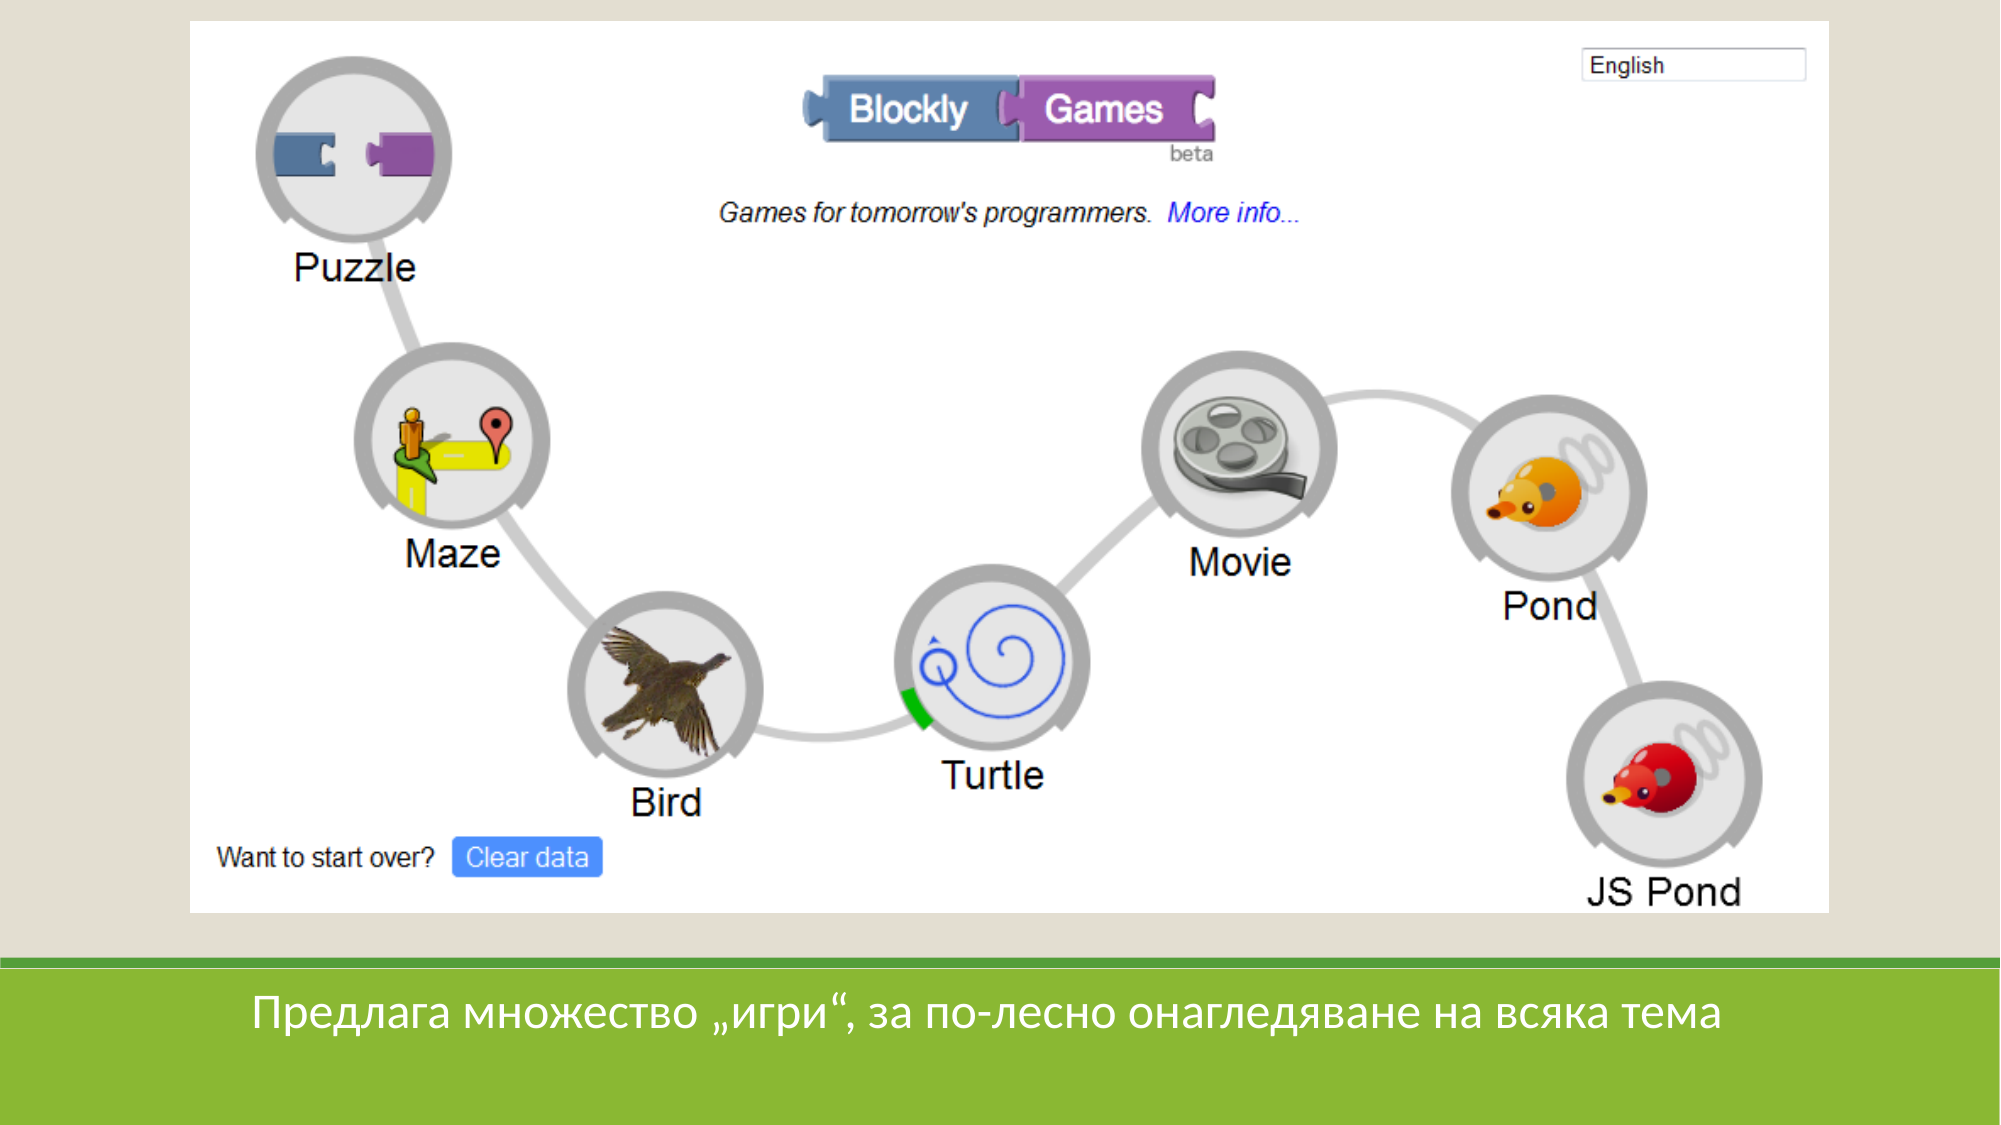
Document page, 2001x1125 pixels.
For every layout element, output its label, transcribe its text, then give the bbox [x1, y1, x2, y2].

picture [190, 20, 1829, 914]
list Предлага множество „игри“, за по-лесно онагледяване на всяка тема [77, 985, 1897, 1067]
